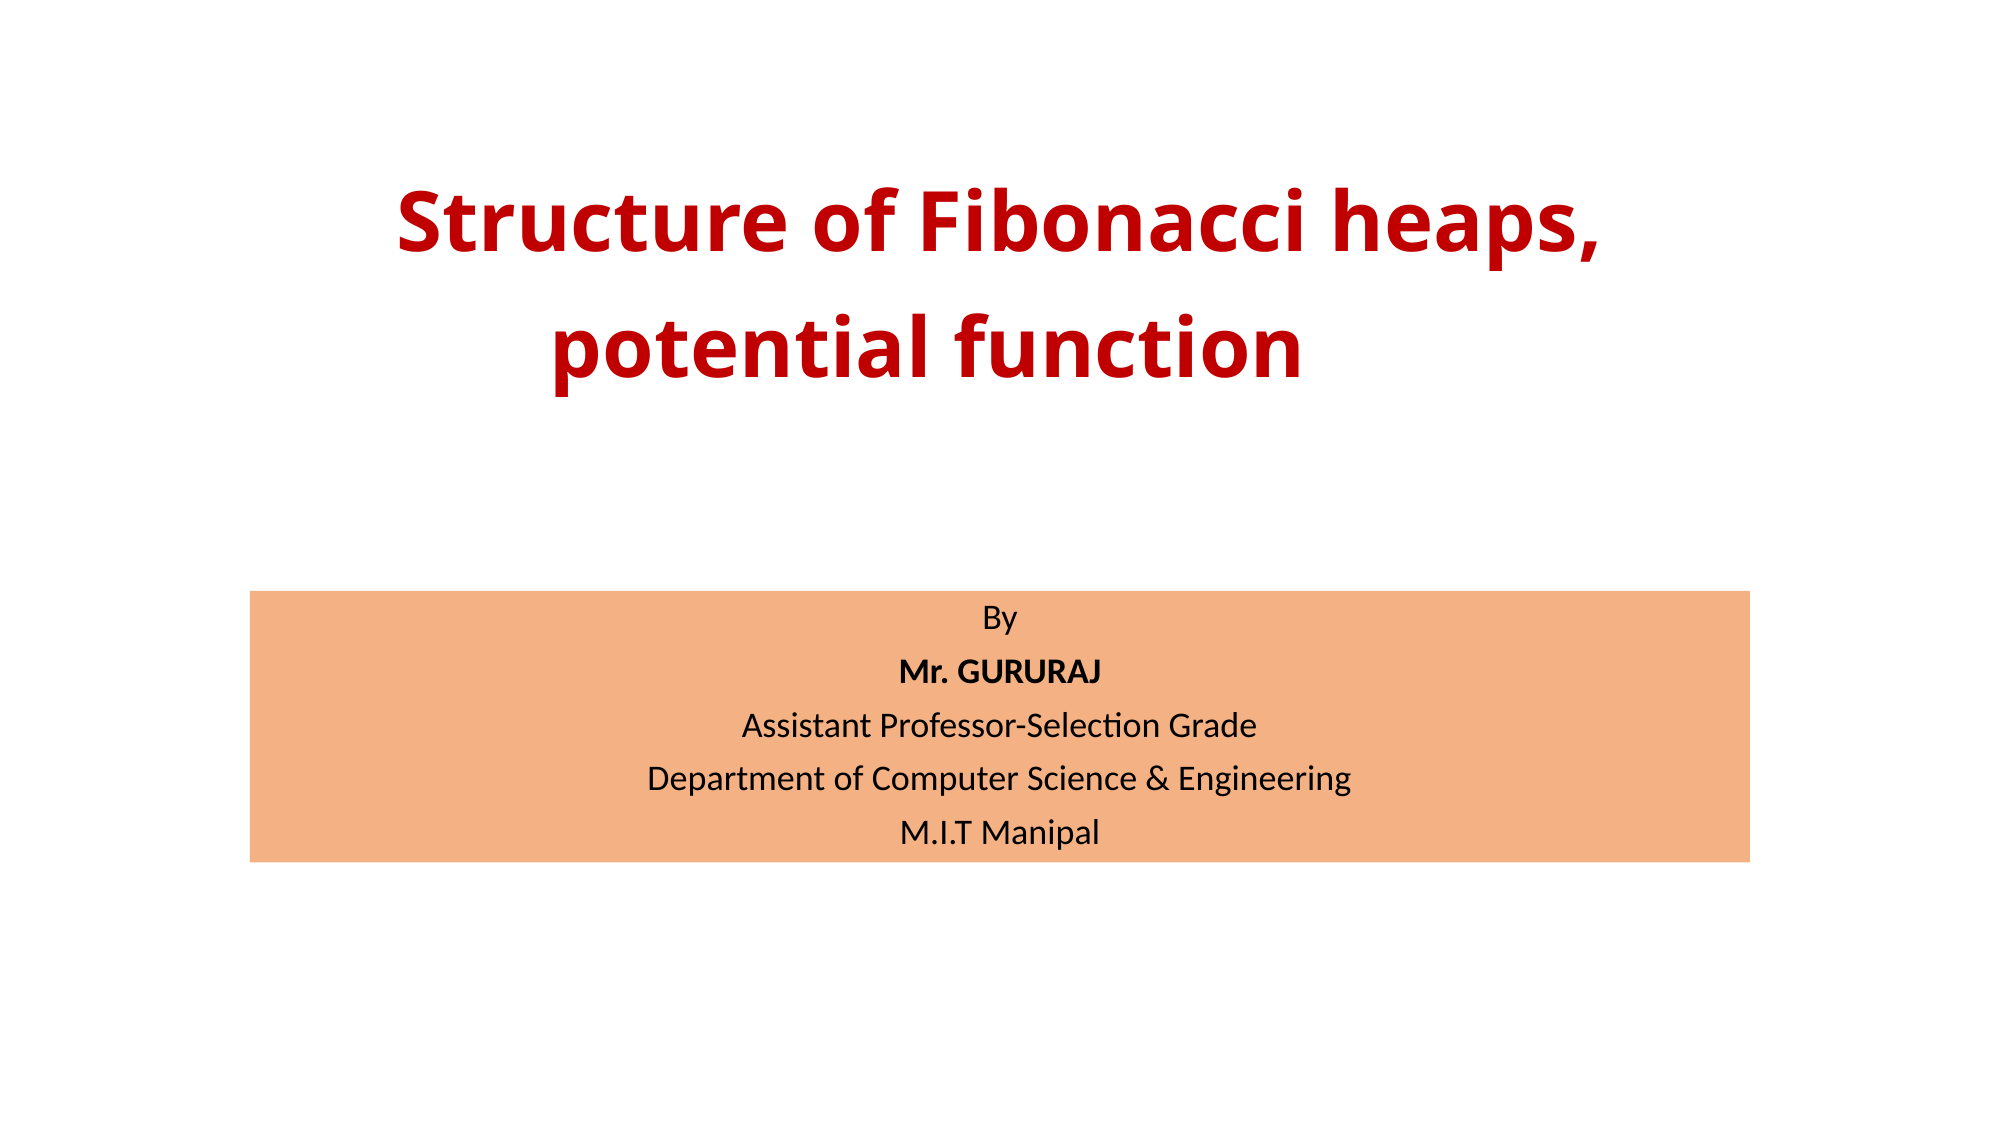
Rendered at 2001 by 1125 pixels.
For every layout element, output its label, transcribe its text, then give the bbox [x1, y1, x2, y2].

title Structure of Fibonacci heaps, potential function [249, 184, 1750, 562]
subtitle By Mr. GURURAJ Assistant Professor-Selection Grade Department of Computer Science & Engineering M.I.T Manipal [249, 590, 1750, 863]
